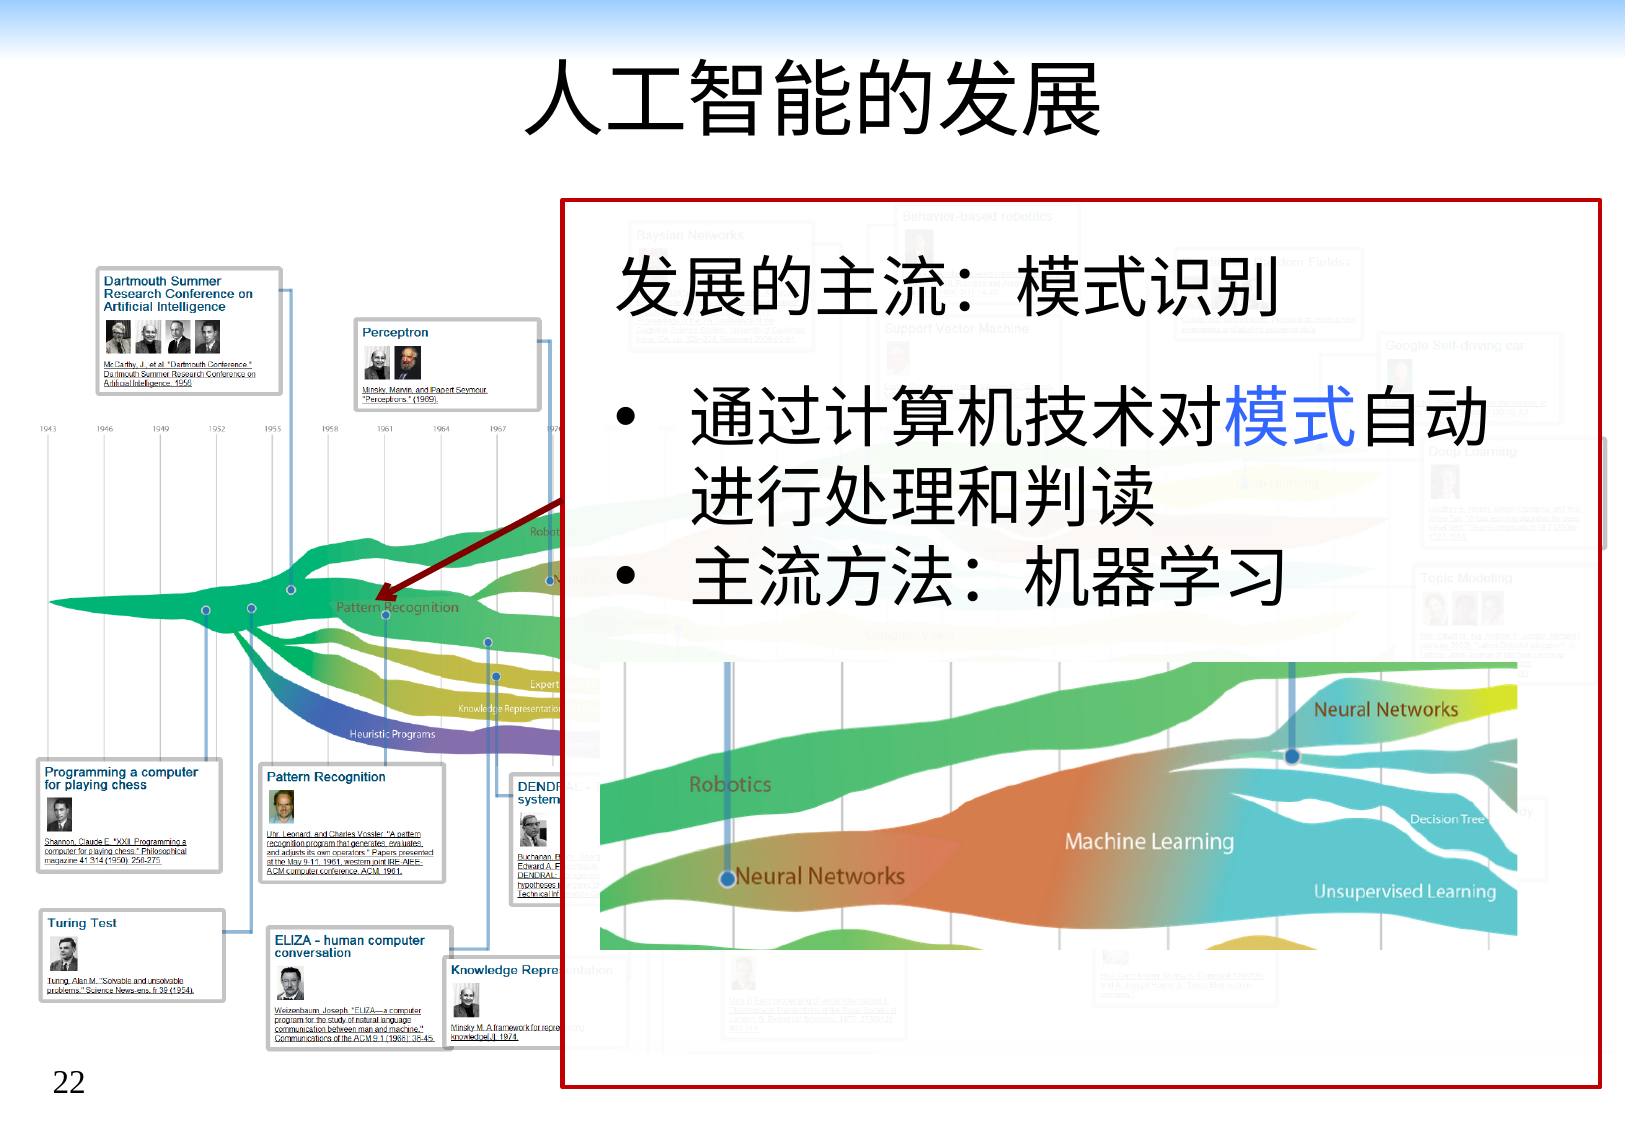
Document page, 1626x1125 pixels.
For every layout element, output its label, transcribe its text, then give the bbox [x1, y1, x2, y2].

picture [599, 662, 1518, 951]
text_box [374, 499, 563, 601]
title 人工智能的发展 [44, 30, 1581, 162]
text_box [560, 1065, 1602, 1089]
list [3, 187, 1613, 1056]
